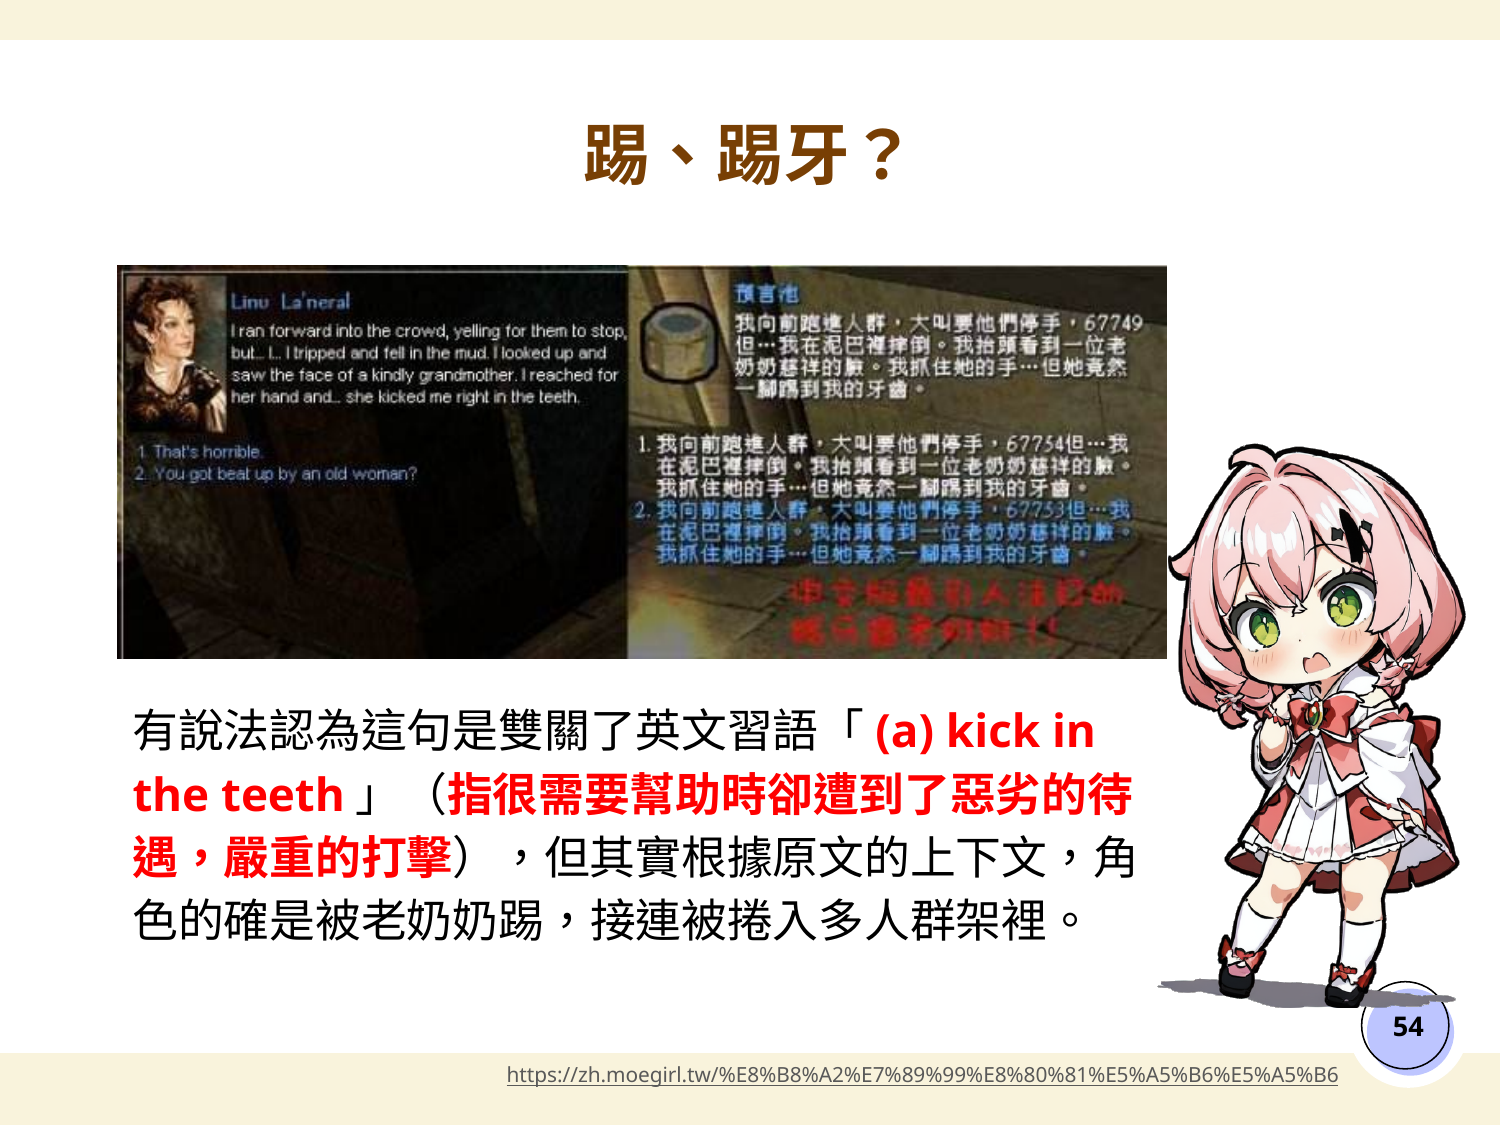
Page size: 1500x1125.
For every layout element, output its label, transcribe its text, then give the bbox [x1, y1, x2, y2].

slide_number ‹#› [1363, 1017, 1454, 1071]
list https://zh.moegirl.tw/%E8%B8%A2%E7%89%99%E8%80%81%E5%A5%B6%E5%A5%B6 [308, 1055, 1344, 1098]
list 有說法認為這句是雙關了英文習語「(a) kick in the teeth」（指很需要幫助時卻遭到了惡劣的待遇，嚴重的打擊），但其實根據原文的上下文，角色的確是被老奶奶踢，接連被捲入多人群架裡。 [117, 666, 1151, 962]
picture [117, 265, 1467, 1008]
title 踢、踢牙？ [117, 105, 1383, 208]
